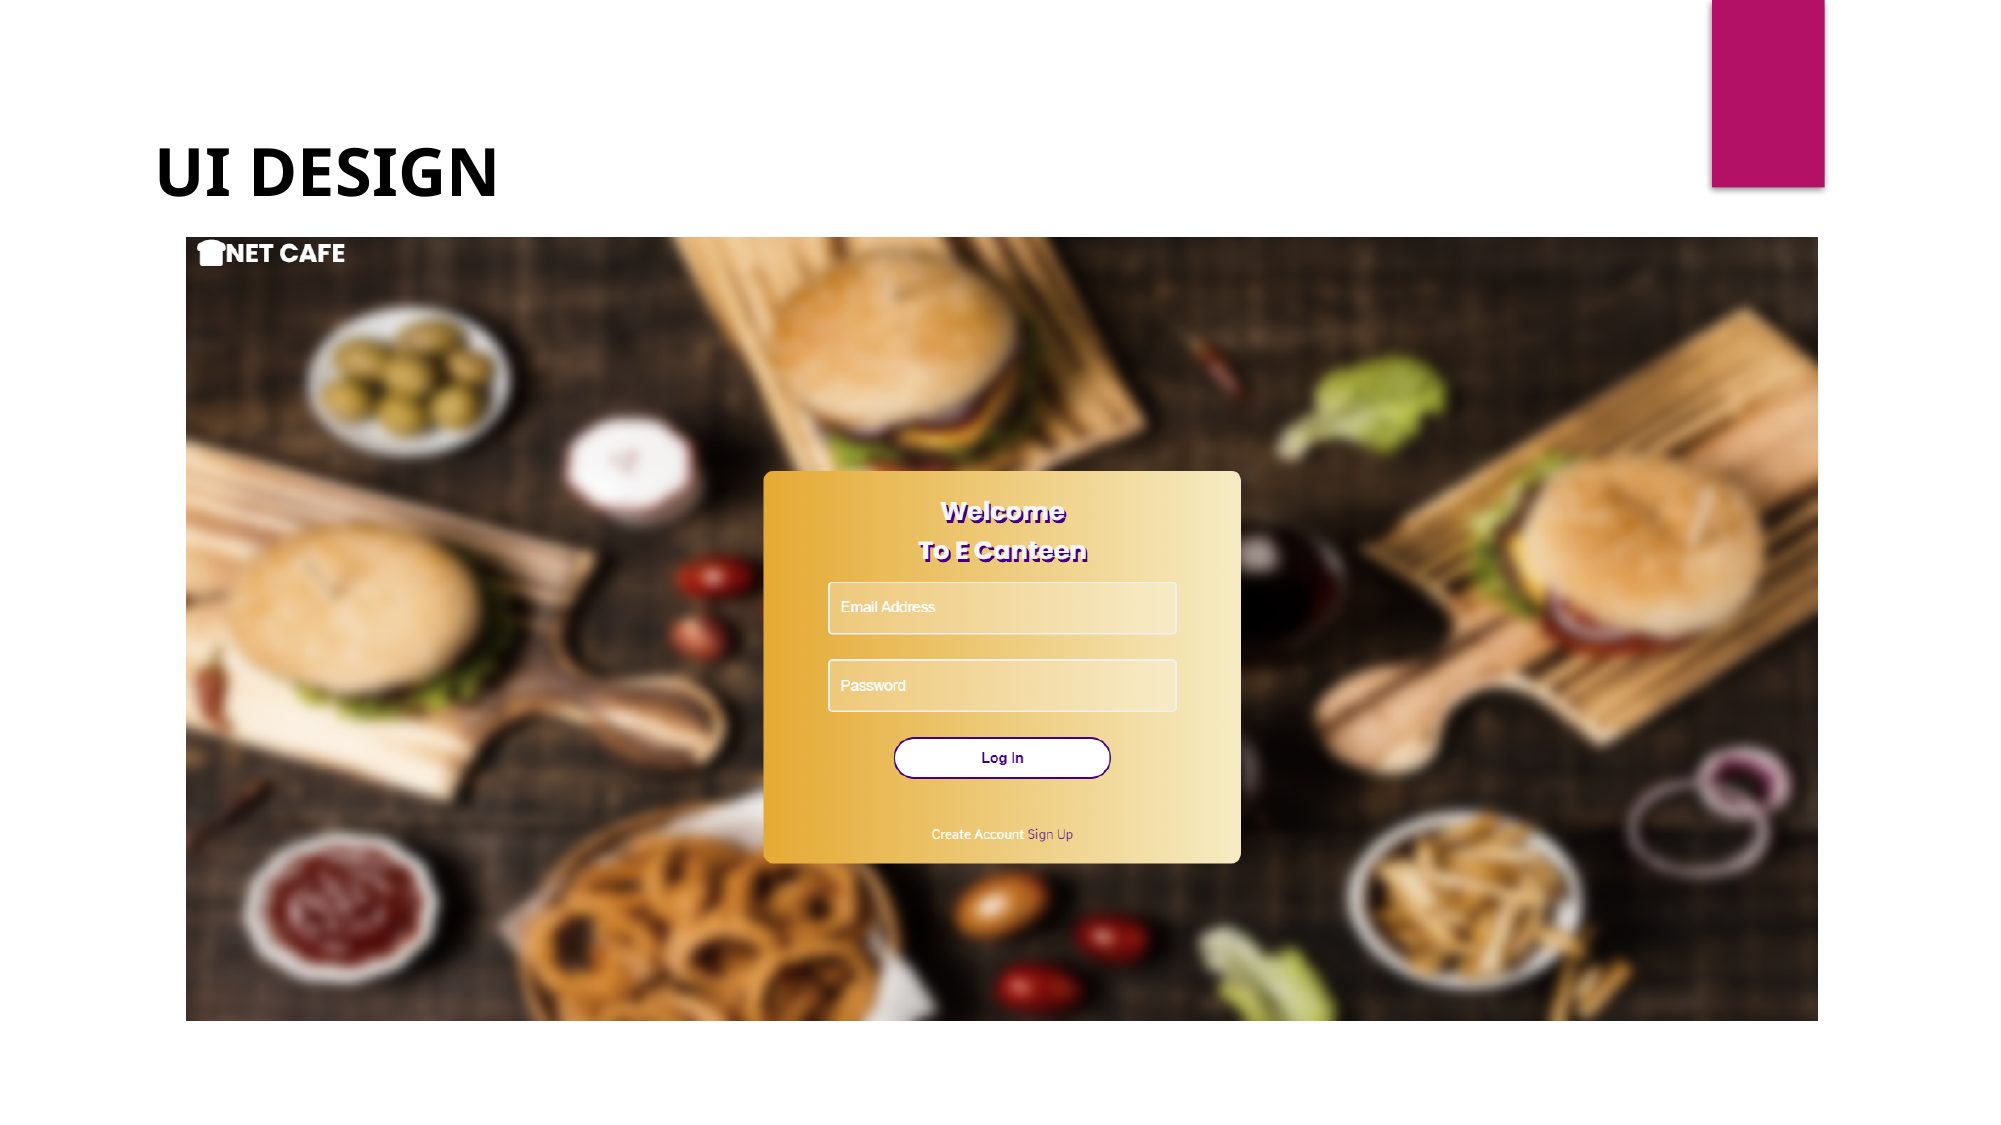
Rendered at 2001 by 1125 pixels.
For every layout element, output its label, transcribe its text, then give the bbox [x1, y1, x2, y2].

text_box UI DESIGN [139, 122, 654, 217]
picture [185, 236, 1818, 1021]
